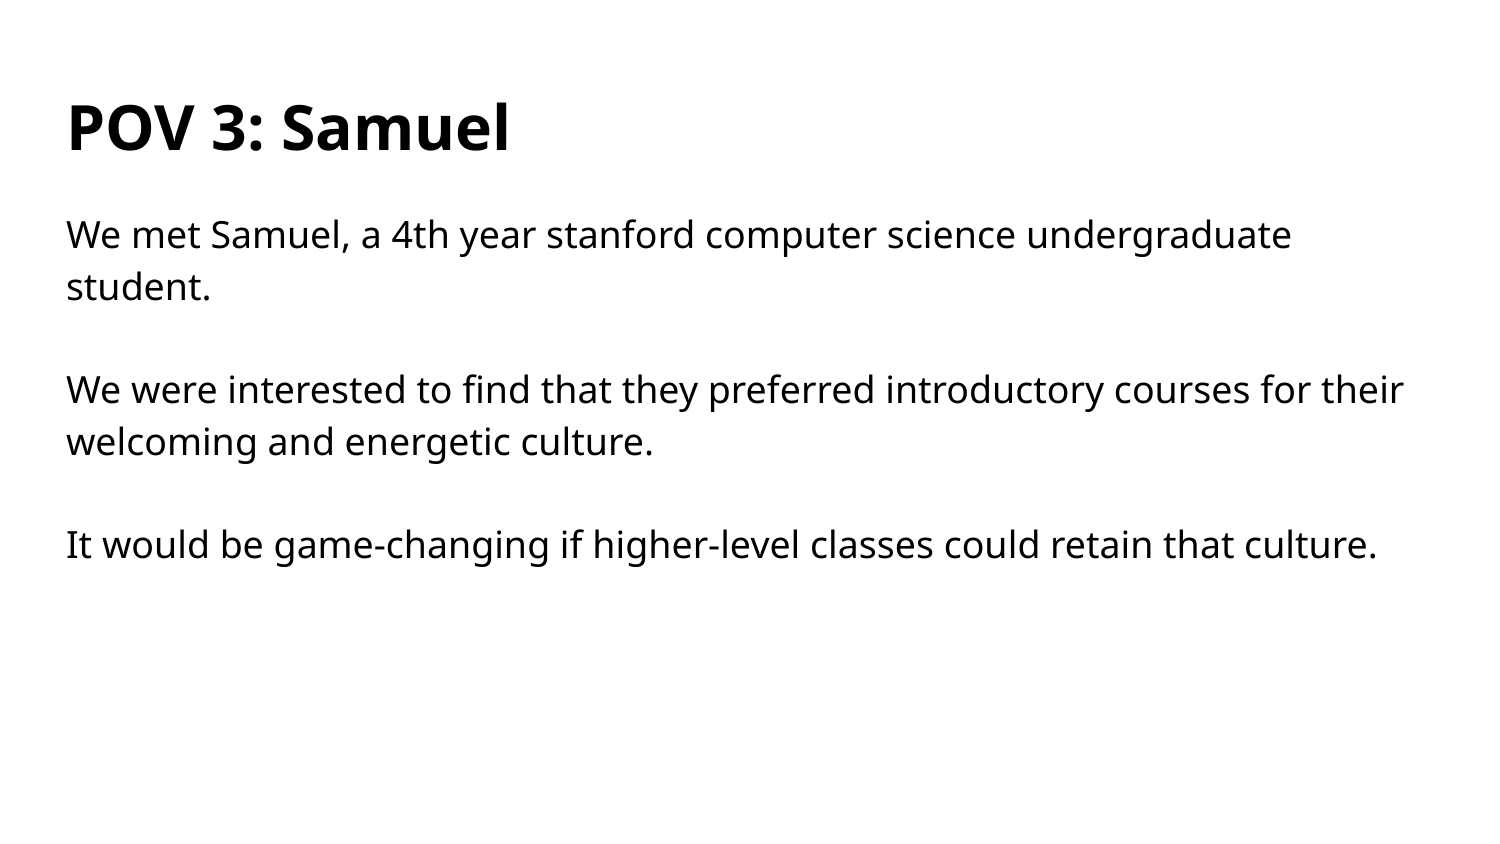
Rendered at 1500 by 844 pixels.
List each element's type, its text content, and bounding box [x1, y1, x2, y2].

title POV 3: Samuel [51, 72, 1449, 176]
list We met Samuel, a 4th year stanford computer science undergraduate student. We were interested to find that they preferred introductory courses for their welcoming and energetic culture. It would be game-changing if higher-level classes could retain that culture. [51, 189, 1449, 750]
